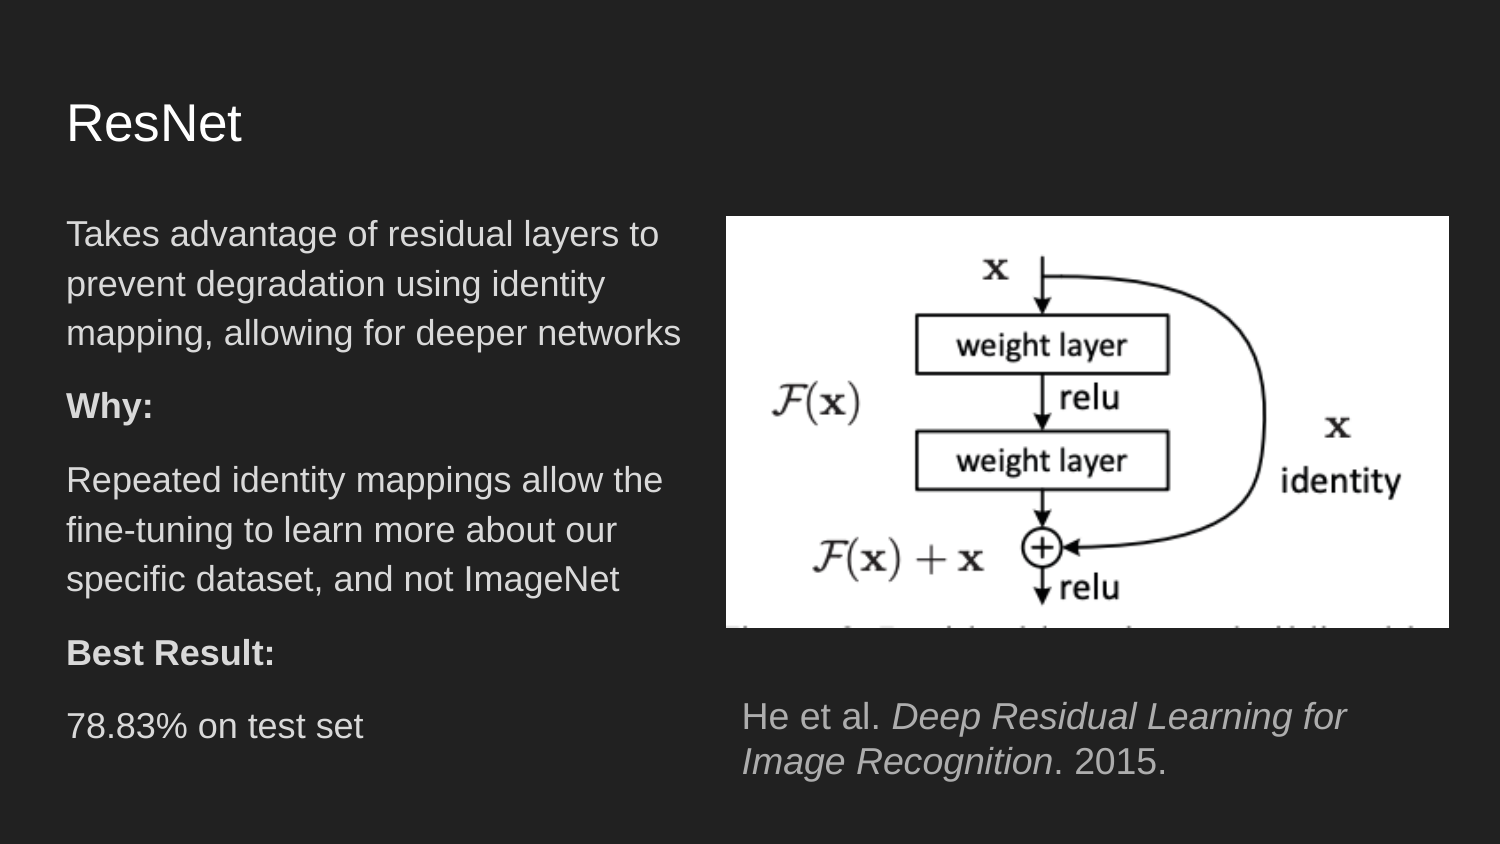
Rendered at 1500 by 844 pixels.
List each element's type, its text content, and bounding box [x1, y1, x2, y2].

text_box He et al. Deep Residual Learning for Image Recognition. 2015. [726, 676, 1449, 771]
picture [726, 216, 1450, 628]
list Takes advantage of residual layers to prevent degradation using identity mapping, allowing for deeper networks Why: Repeated identity mappings allow the fine-tuning to learn more about our specific dataset, and not ImageNet Best Result: 78.83% on test set [51, 189, 712, 771]
title ResNet [51, 72, 1449, 167]
